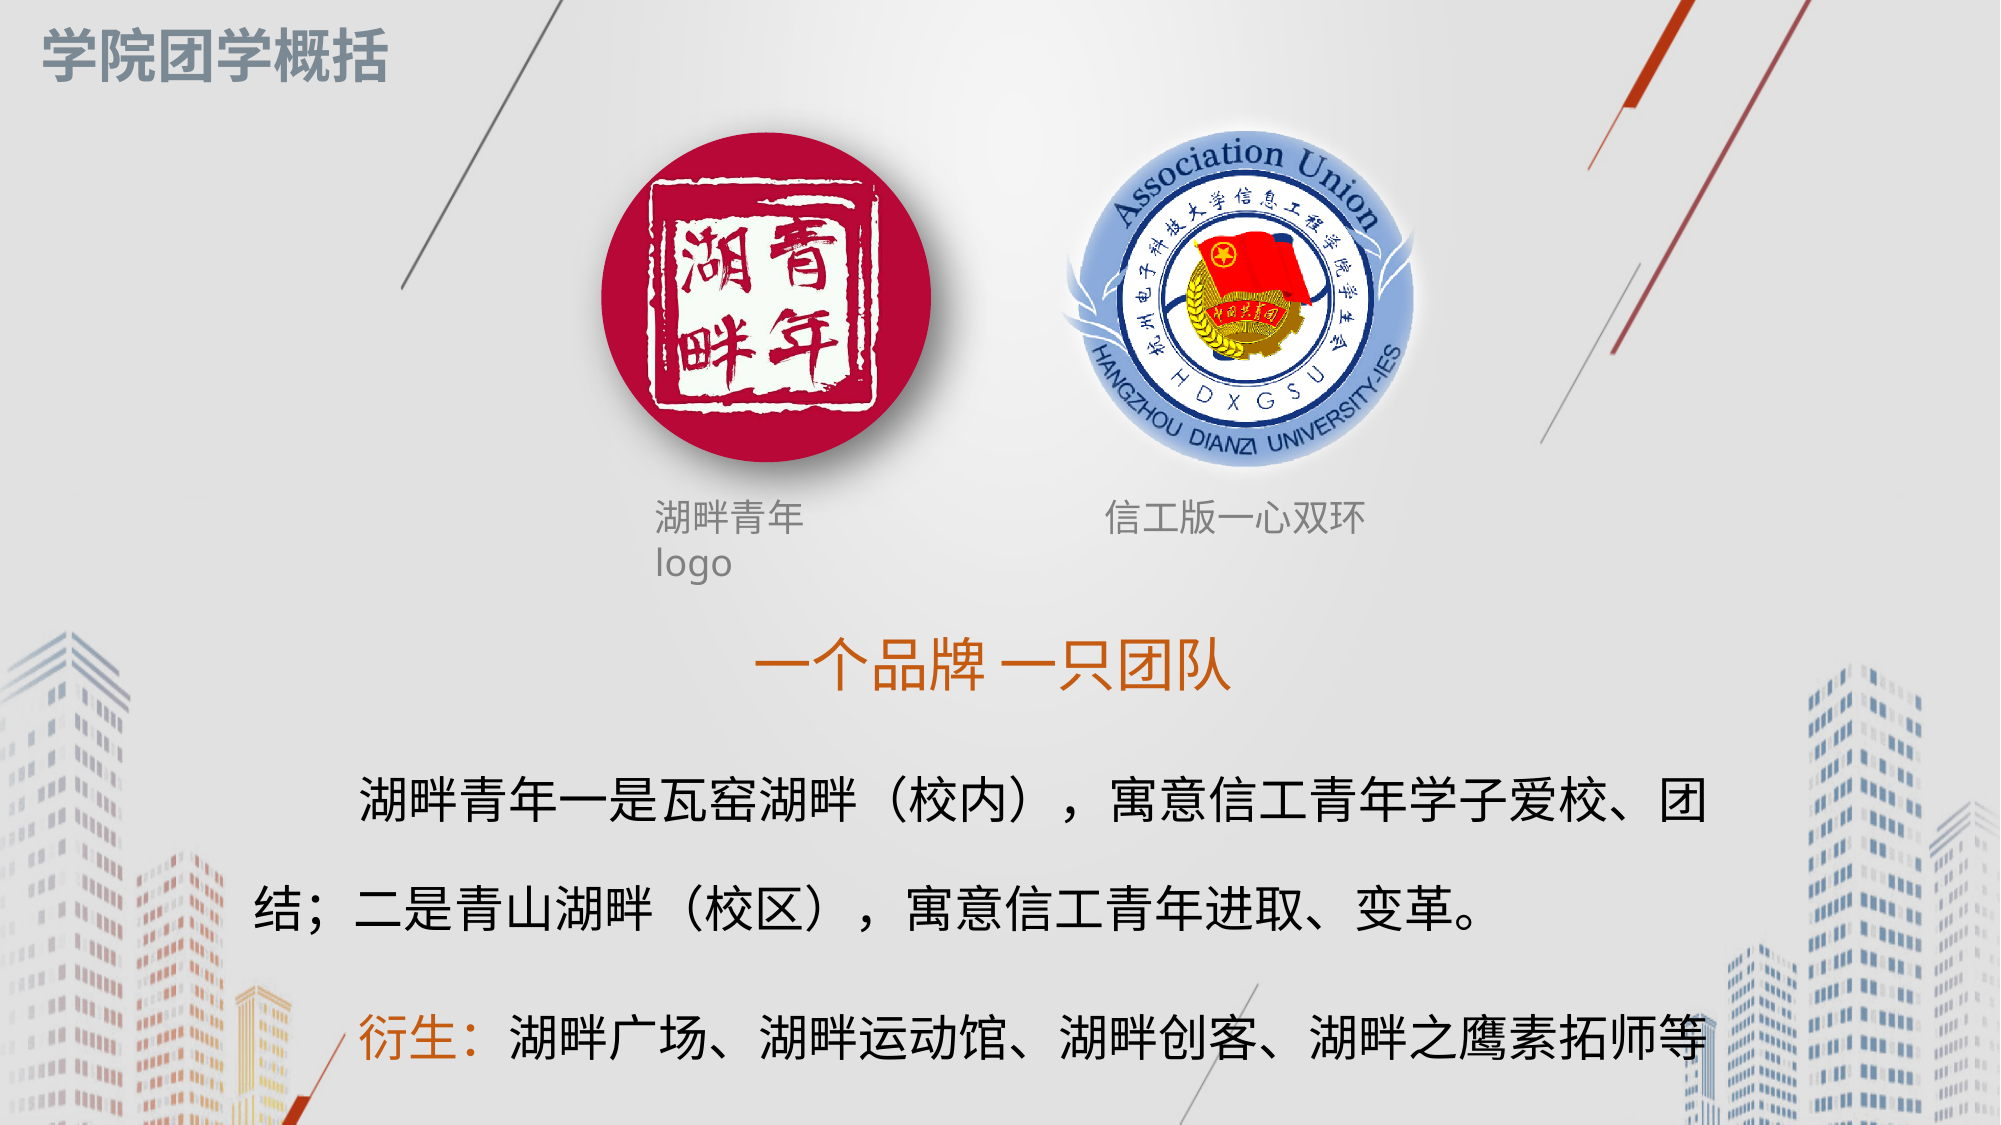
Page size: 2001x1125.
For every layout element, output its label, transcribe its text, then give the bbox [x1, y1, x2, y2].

picture [0, 0, 2000, 1125]
text_box 学院团学概括 [25, 11, 592, 96]
text_box 湖畔青年logo [640, 486, 893, 592]
list 一个品牌 一只团队 湖畔青年一是瓦窑湖畔（校内），寓意信工青年学子爱校、团结；二是青山湖畔（校区），寓意信工青年进取、变革。 衍生：湖畔广场、湖畔运动馆、湖畔创客、湖畔之鹰素拓师等 [238, 569, 1748, 1114]
text_box 信工版一心双环 [1090, 491, 1400, 547]
